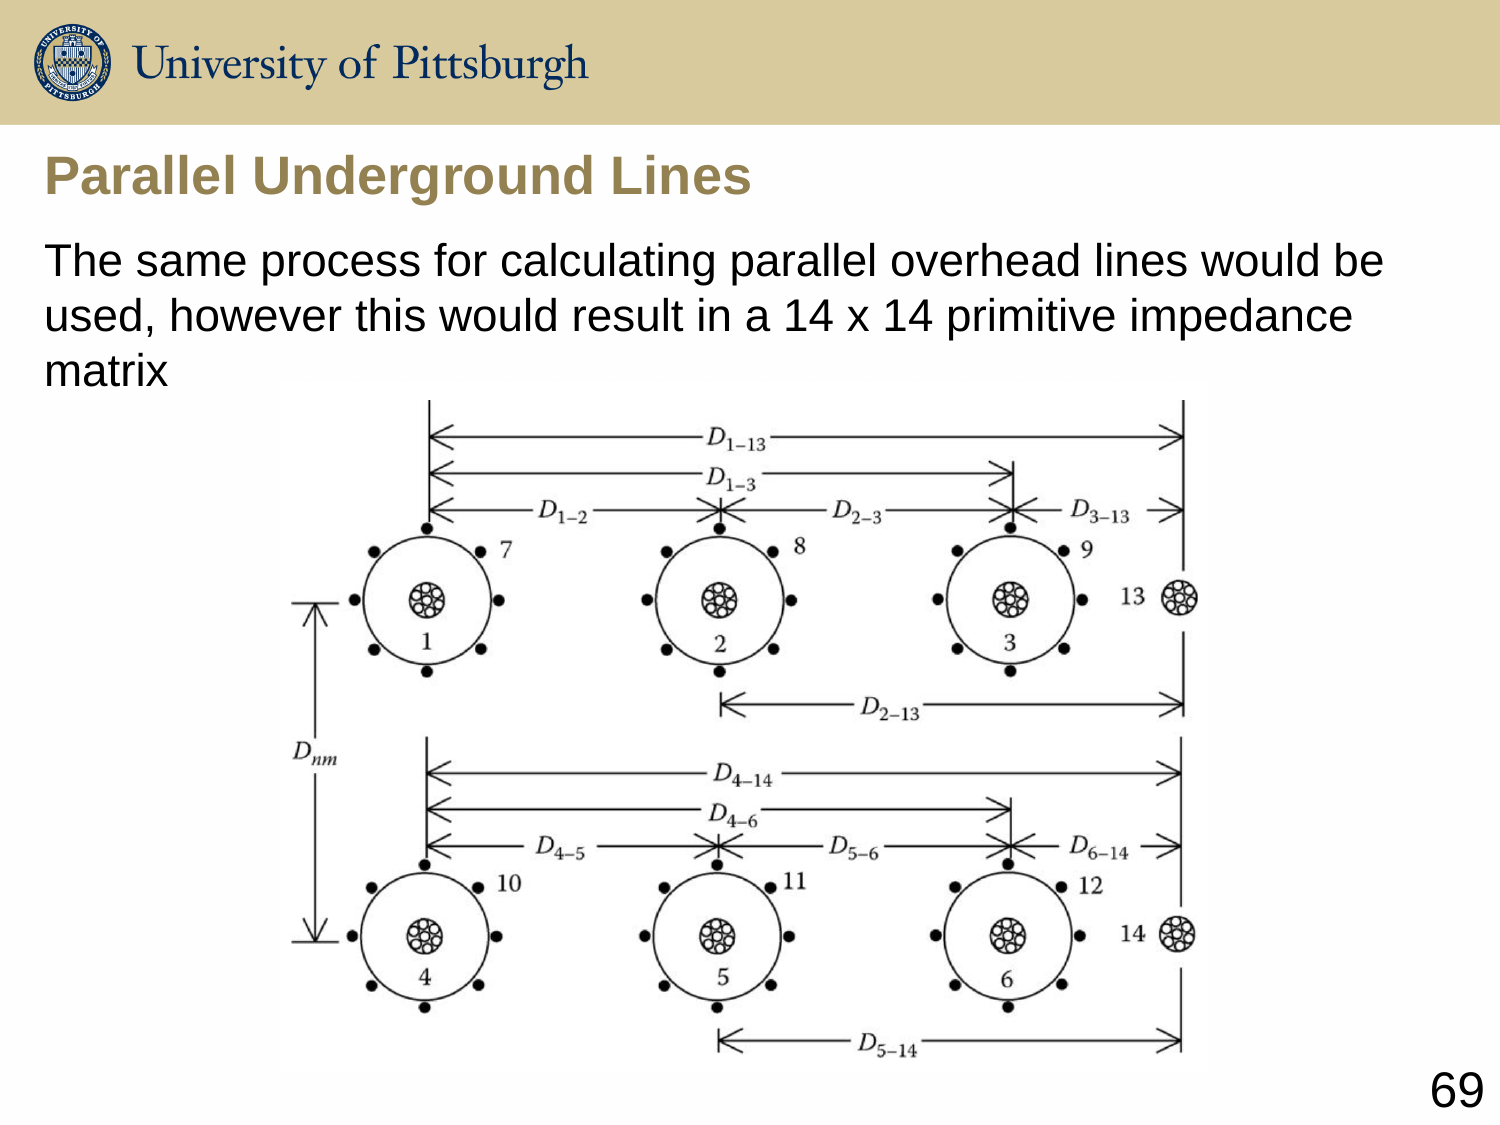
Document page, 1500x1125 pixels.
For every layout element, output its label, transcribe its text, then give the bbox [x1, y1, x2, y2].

title Parallel Underground Lines [29, 125, 1500, 221]
slide_number 69 [1362, 1050, 1500, 1125]
picture [0, 1, 1500, 1125]
text_box The same process for calculating parallel overhead lines would be used, however this would result in a 14 x 14 primitive impedance matrix [29, 222, 1457, 403]
